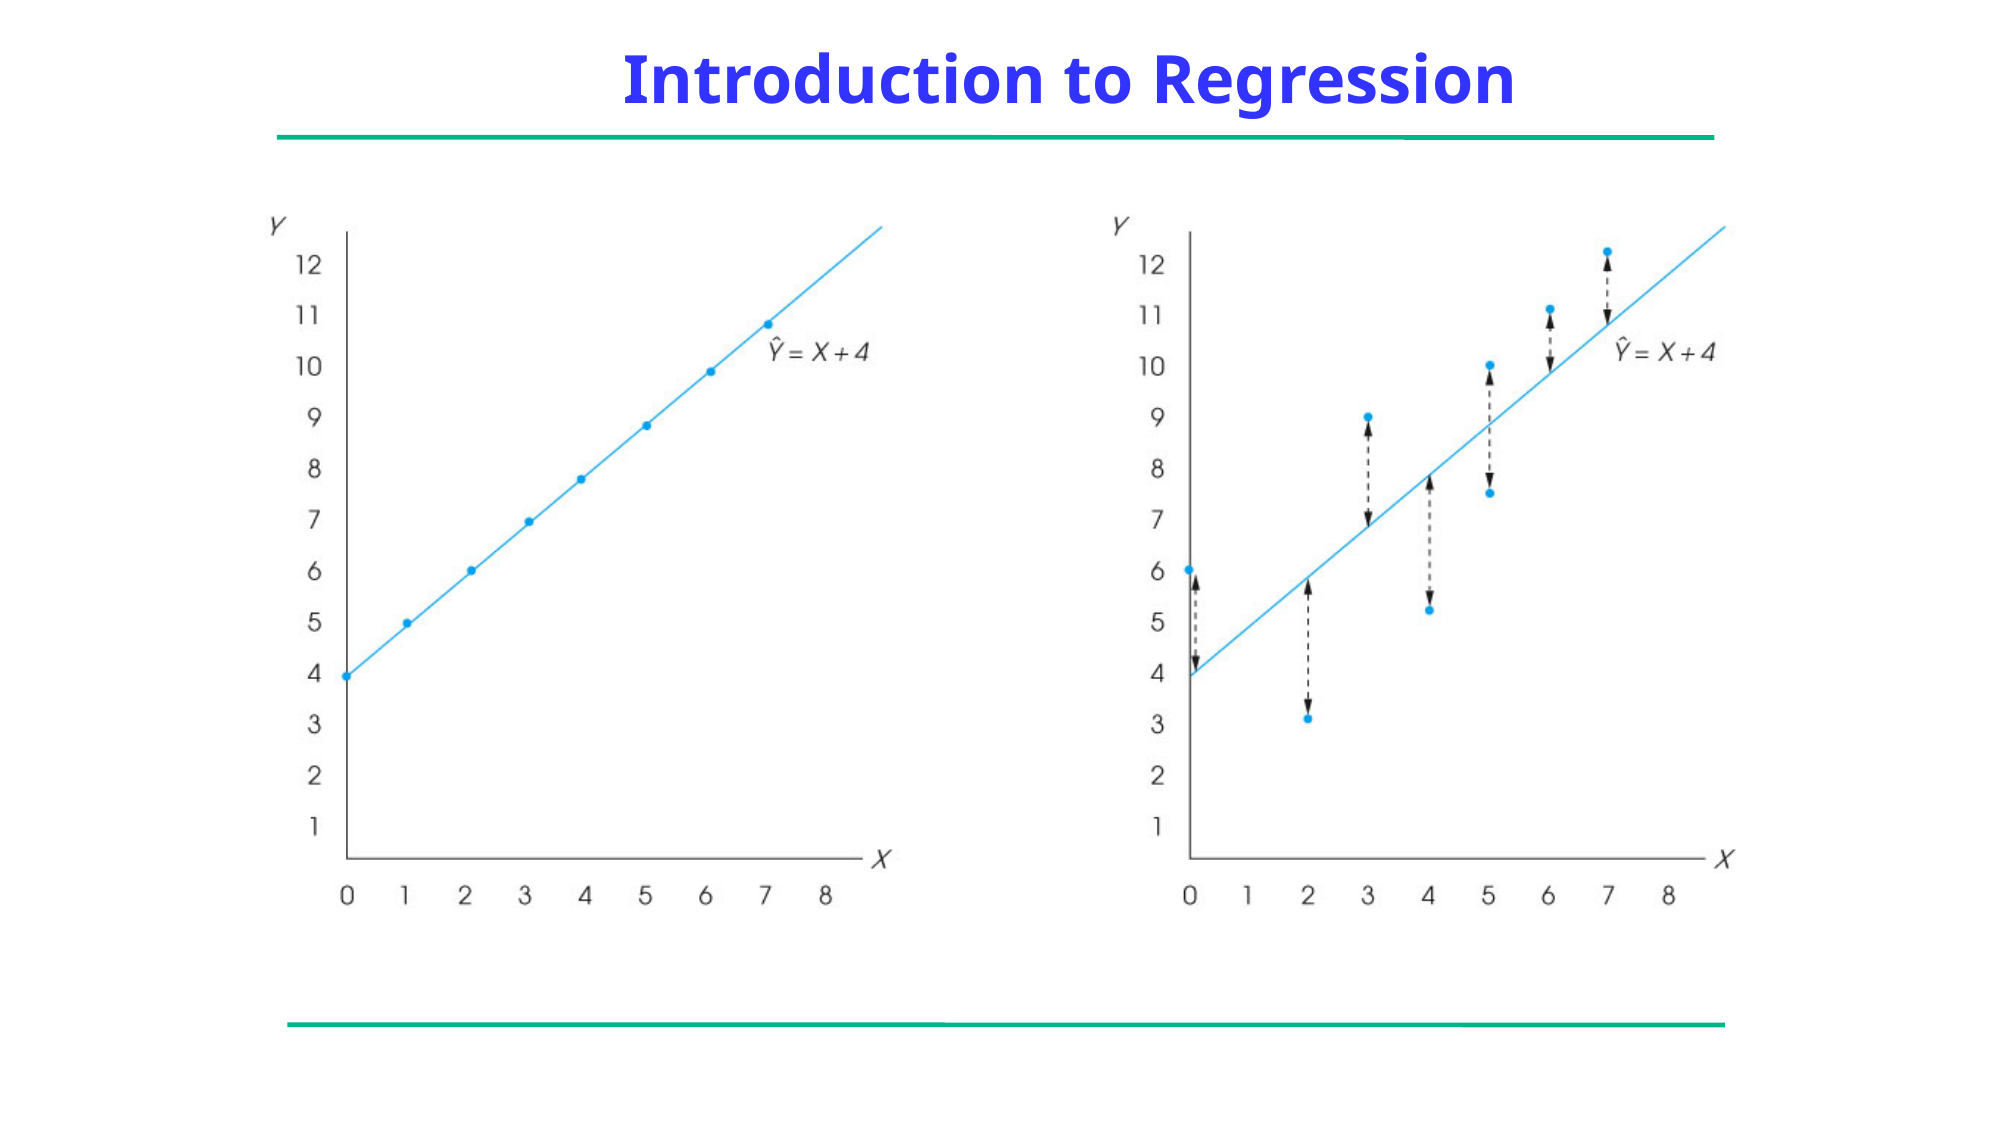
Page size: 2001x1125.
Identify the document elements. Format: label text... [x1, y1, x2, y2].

text_box 4 [273, 1018, 349, 1094]
picture [264, 214, 1736, 910]
text_box Introduction to Regression [472, 24, 1669, 128]
